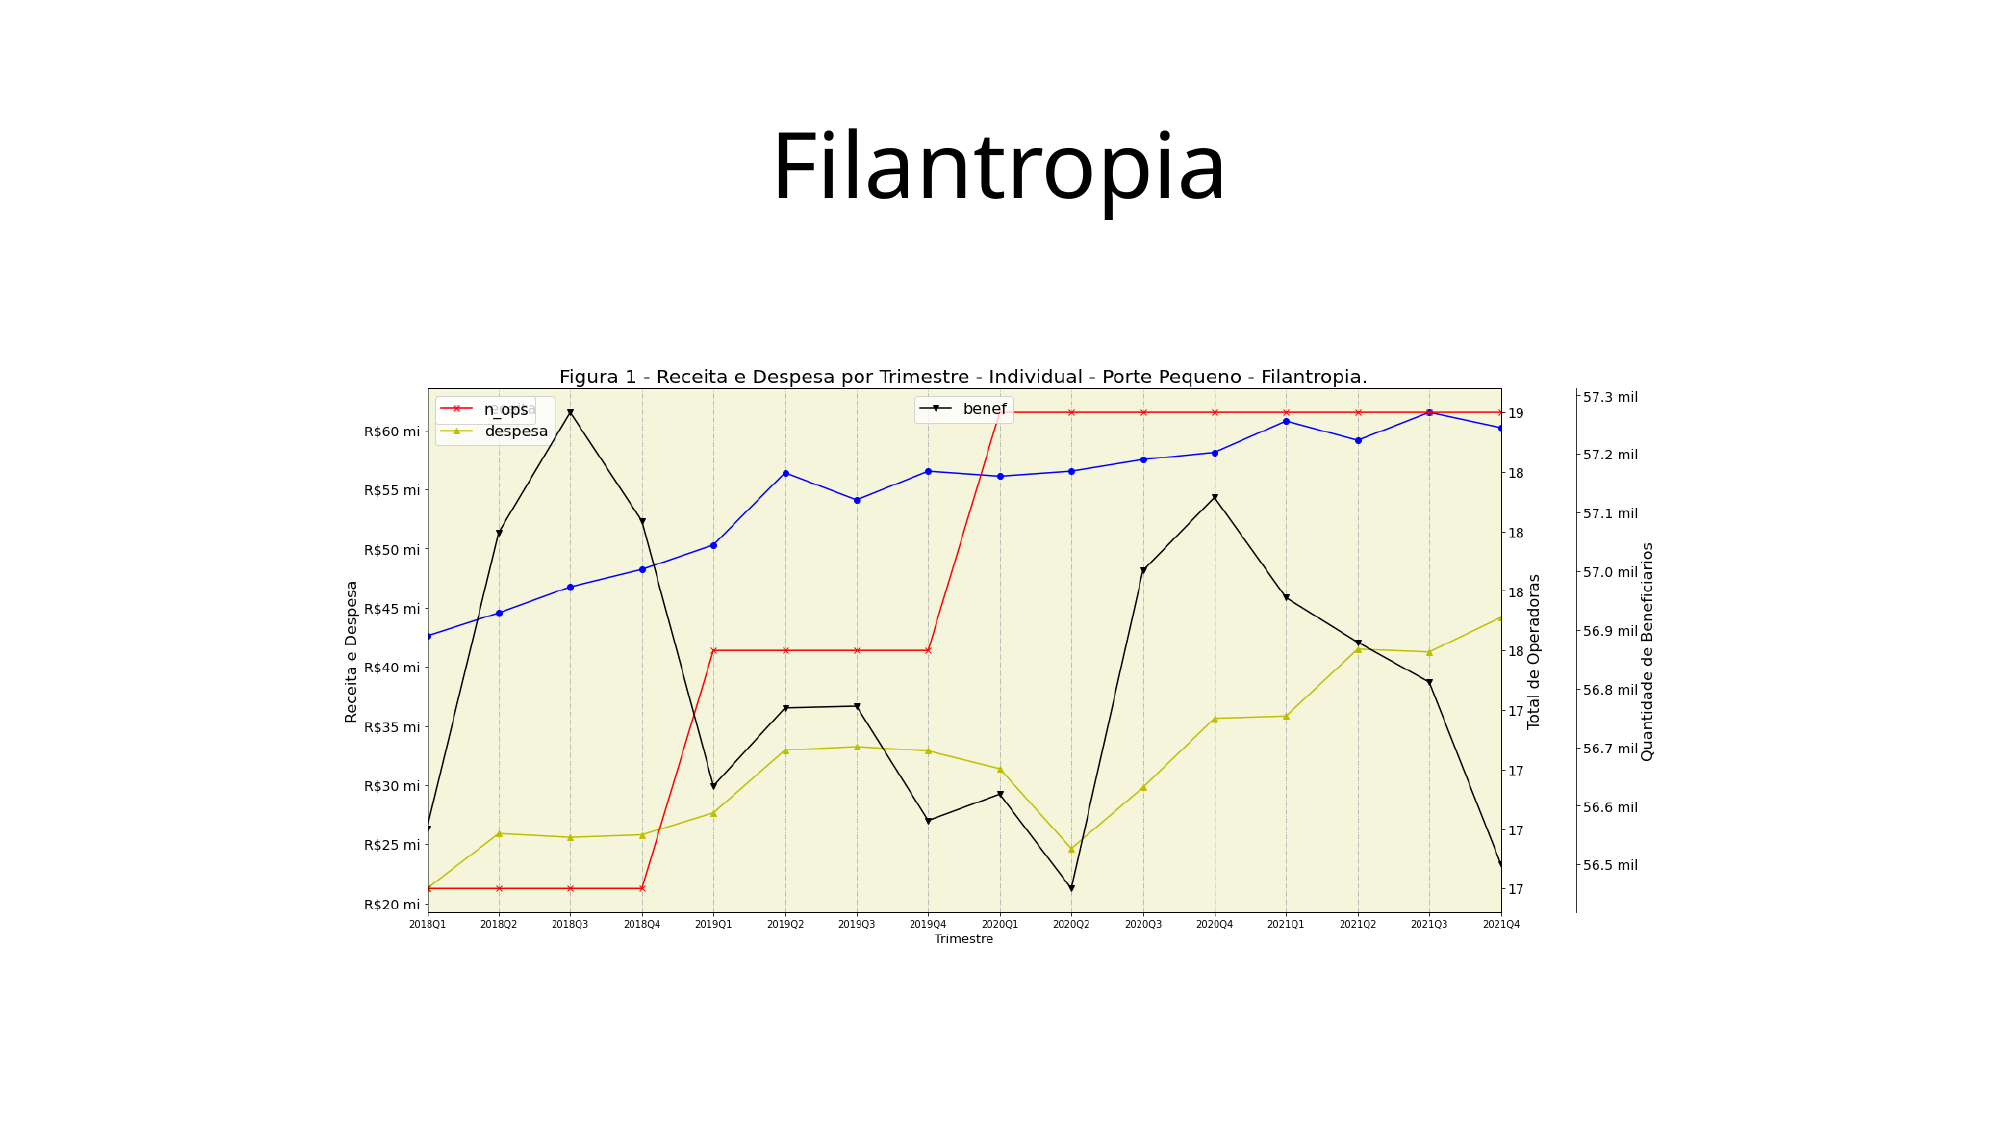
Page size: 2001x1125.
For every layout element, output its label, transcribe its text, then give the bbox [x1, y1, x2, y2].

title Filantropia [137, 59, 1863, 278]
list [275, 299, 1724, 1014]
